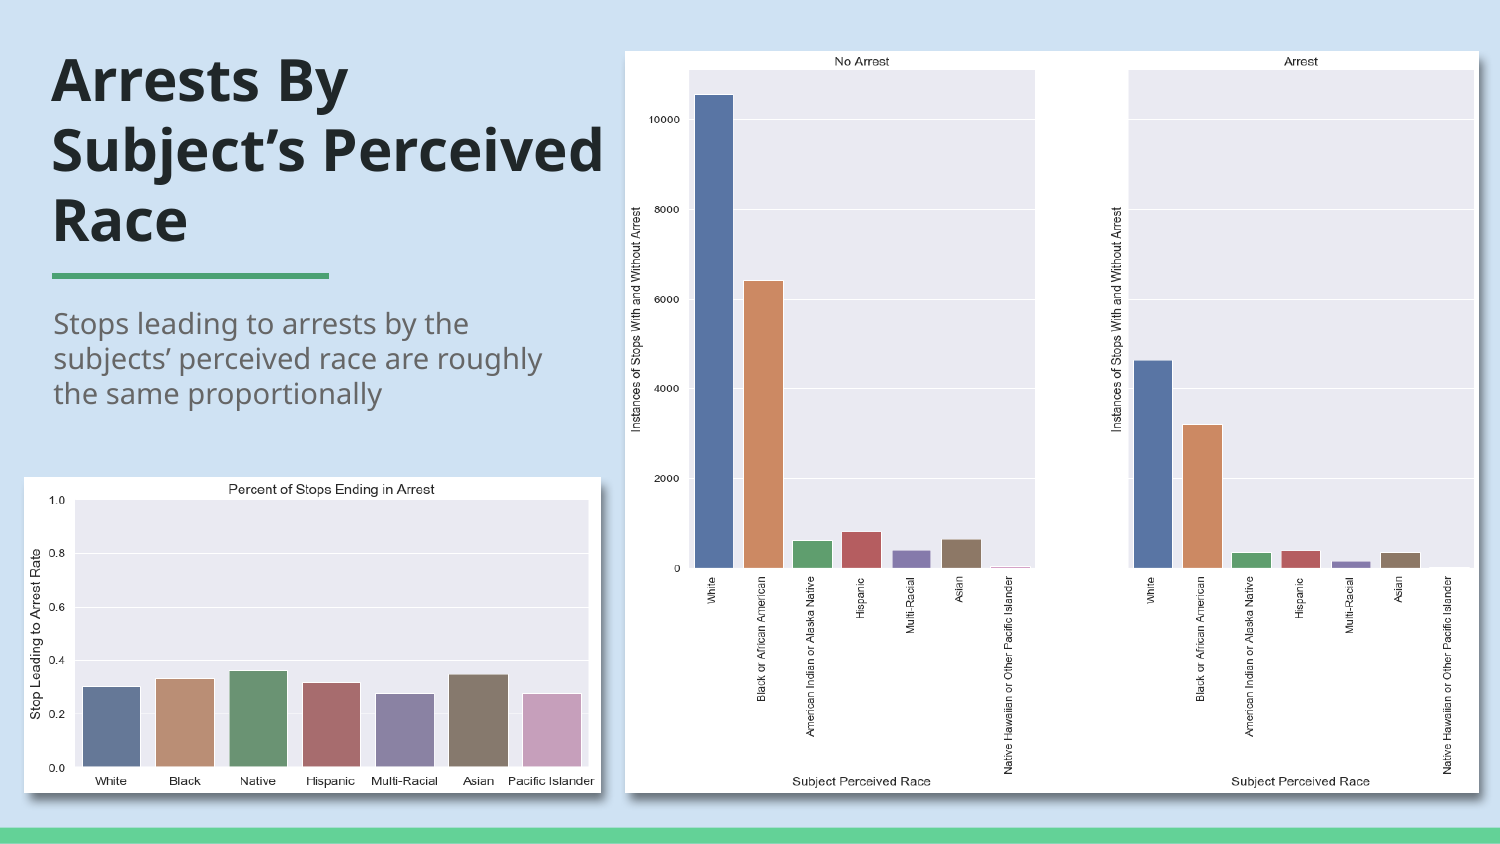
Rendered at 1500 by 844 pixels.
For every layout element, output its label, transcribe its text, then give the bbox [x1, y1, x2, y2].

picture [625, 51, 1480, 793]
text_box Stops leading to arrests by the subjects’ perceived race are roughly the same proportionally [38, 290, 601, 477]
title Arrests By Subject’s Perceived Race [36, 28, 1434, 123]
picture [24, 477, 601, 793]
